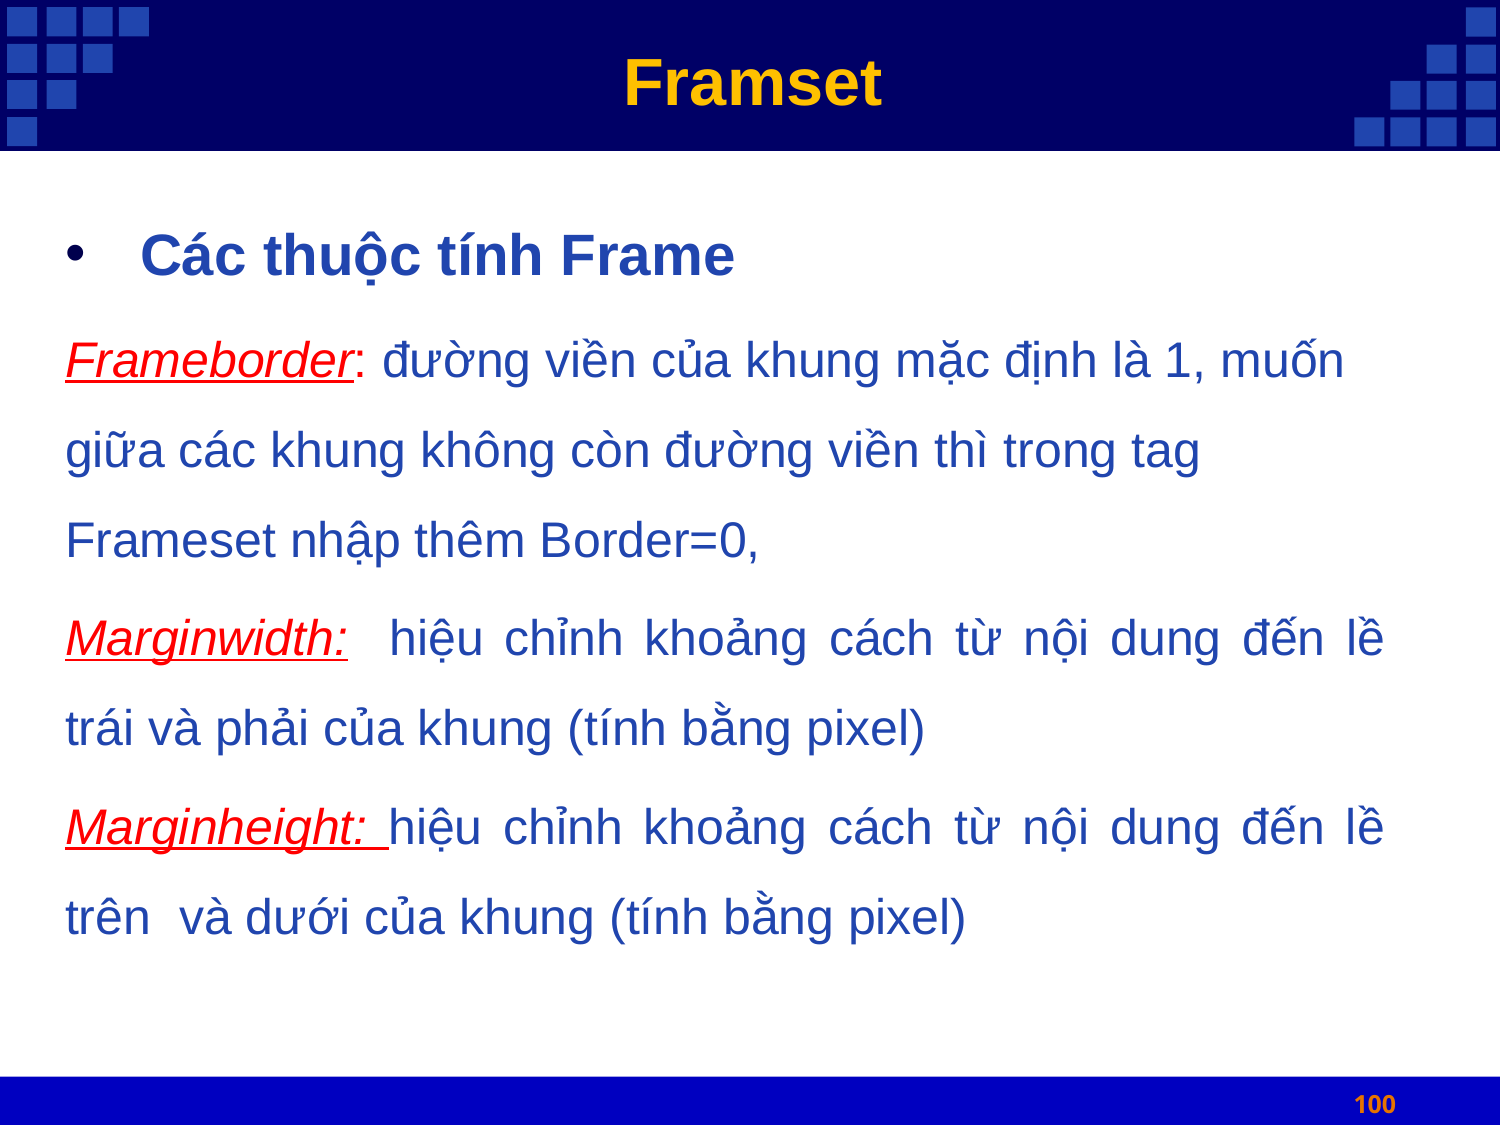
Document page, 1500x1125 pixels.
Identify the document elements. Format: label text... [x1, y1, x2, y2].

title Framset [137, 32, 1350, 125]
slide_number 100 [1324, 1080, 1426, 1125]
list Các thuộc tính Frame Frameborder: đường viền của khung mặc định là 1, muốn giữa các khung không còn đường viền thì trong tag Frameset nhập thêm Border=0, Marginwidth: hiệu chỉnh khoảng cách từ nội dung đến lề trái và phải của khung (tính bằng pixel) Marginheight: hiệu chỉnh khoảng cách từ nội dung đến lề trên và dưới của khung (tính bằng pixel) [50, 174, 1400, 1000]
